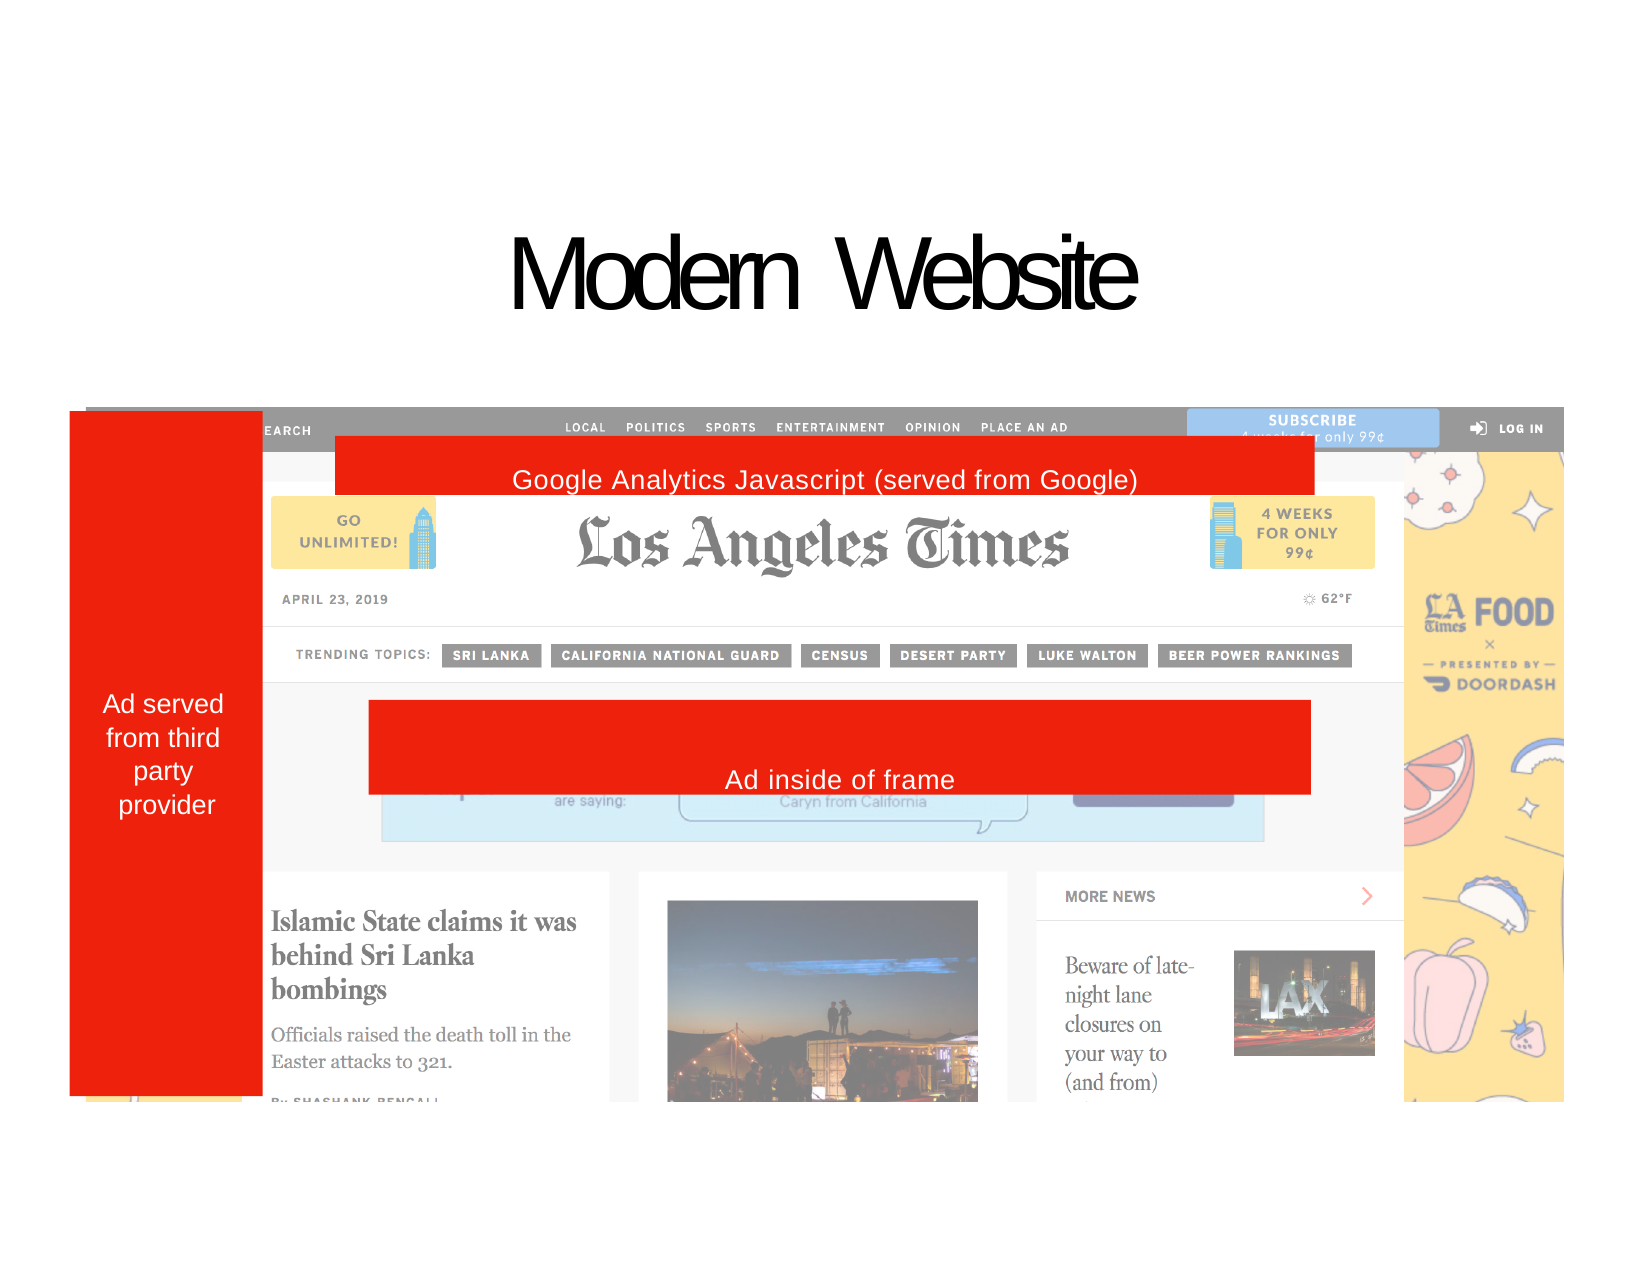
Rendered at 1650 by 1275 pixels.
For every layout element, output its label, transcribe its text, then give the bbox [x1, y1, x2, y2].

text_box Ad served from third party provider [101, 685, 232, 820]
text_box Google Analytics Javascript (served from Google) [335, 435, 1315, 495]
text_box [69, 411, 263, 1097]
text_box Ad inside of frame [368, 699, 1311, 795]
title Modern Website [468, 204, 1182, 332]
text_box [85, 407, 1564, 1102]
